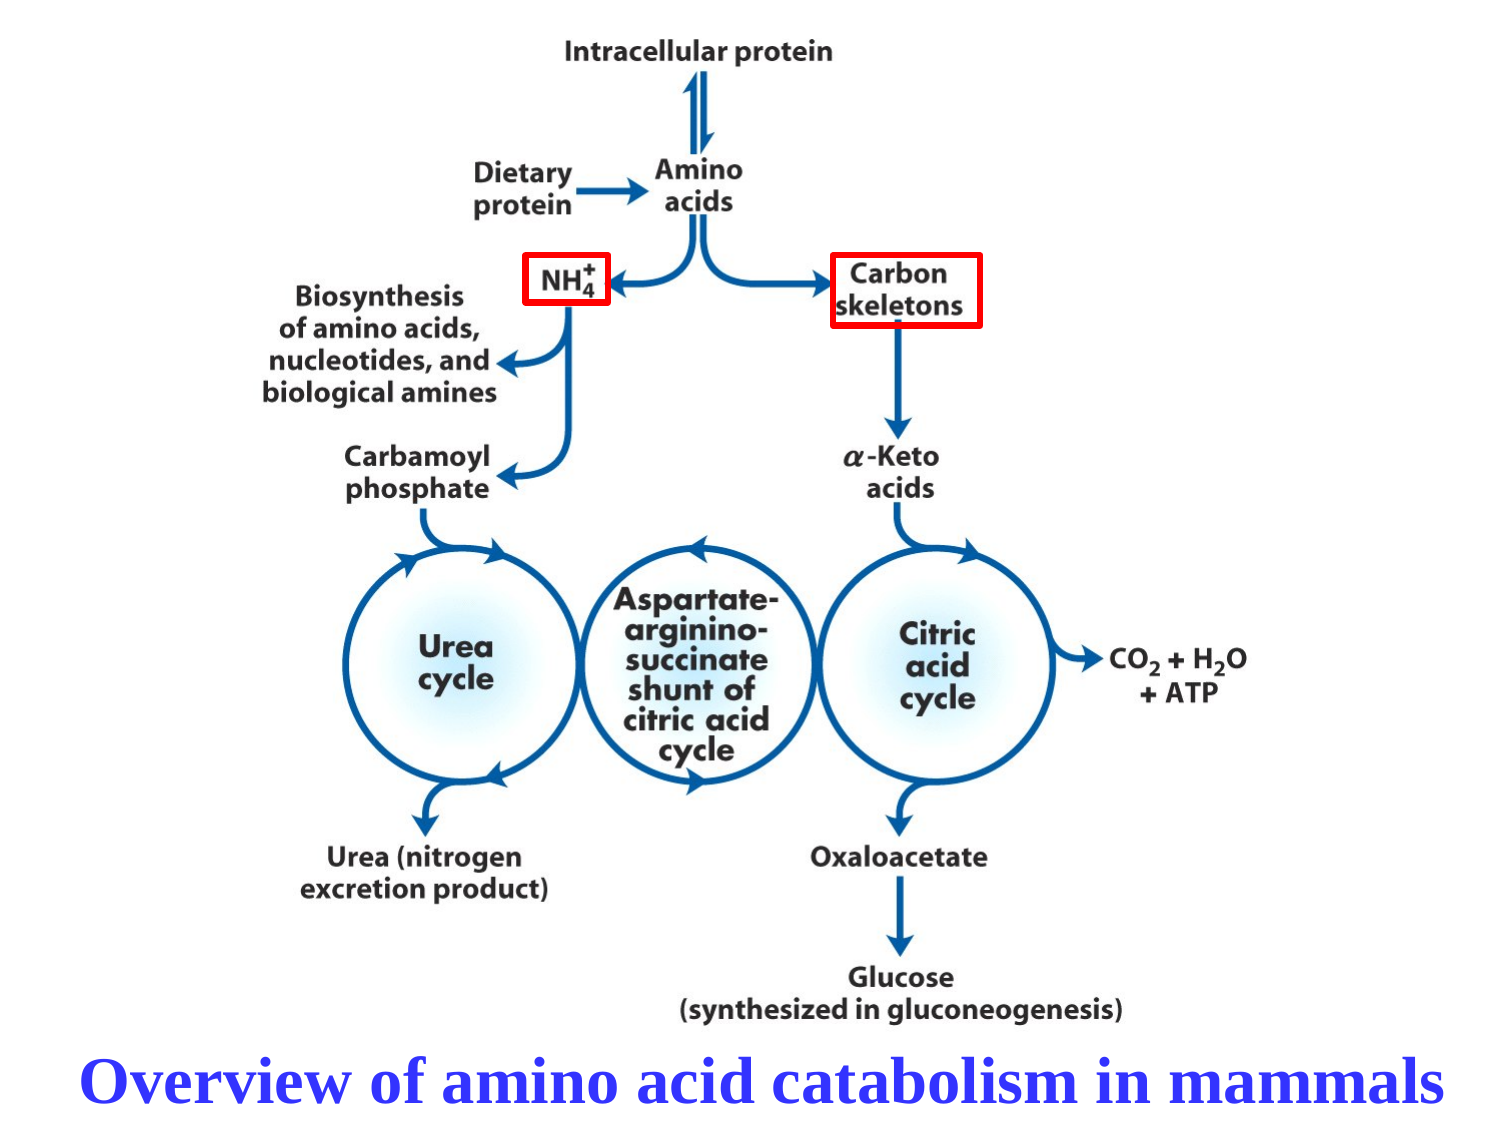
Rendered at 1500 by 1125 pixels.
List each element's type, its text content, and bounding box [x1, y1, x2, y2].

text_box Overview of amino acid catabolism in mammals [63, 1029, 1463, 1125]
picture [253, 30, 1253, 1032]
